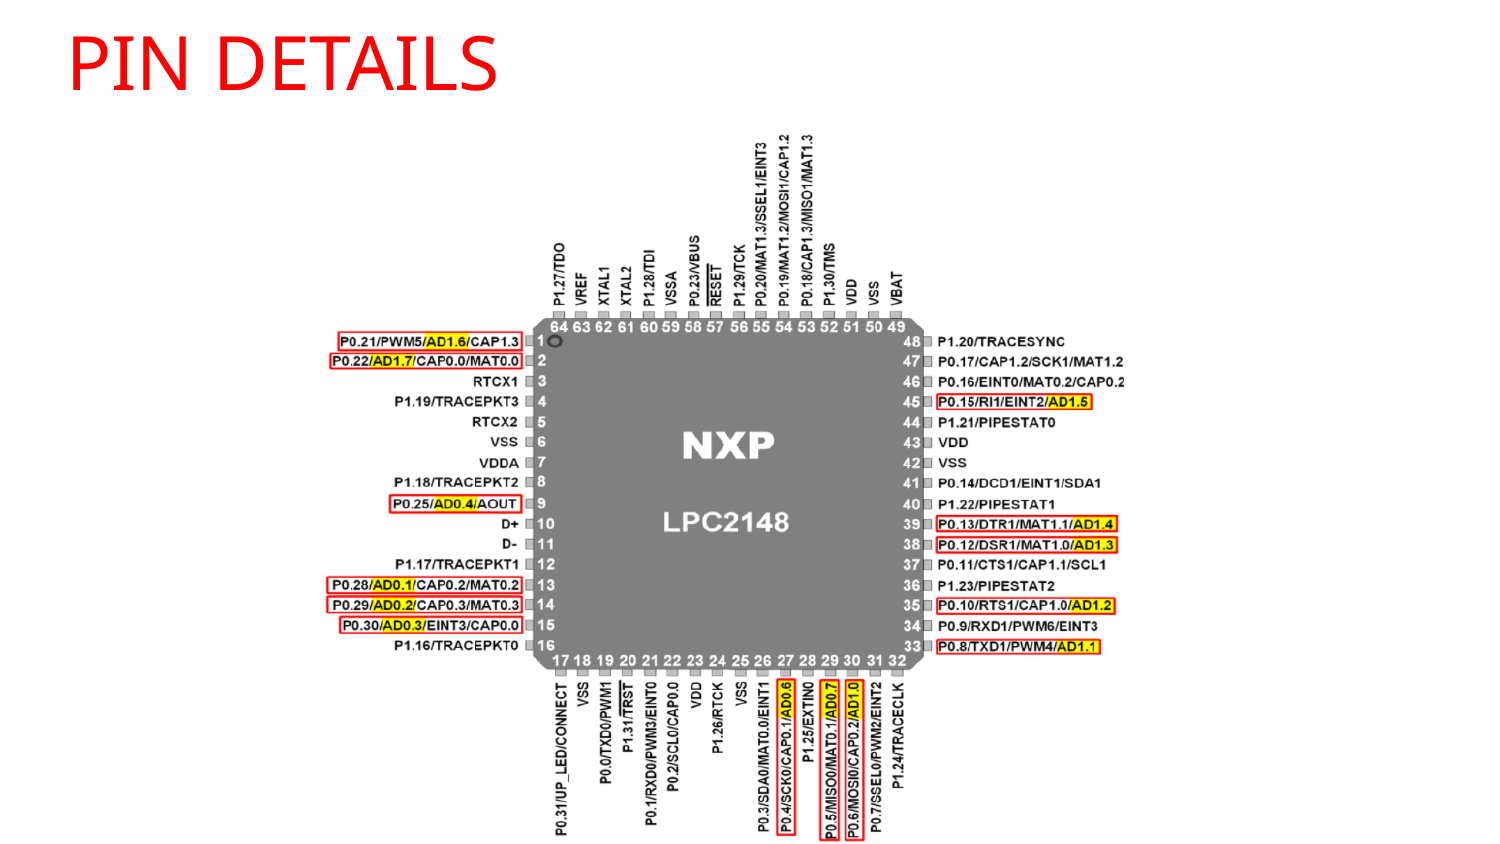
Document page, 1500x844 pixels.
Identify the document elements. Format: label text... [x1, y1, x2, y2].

title PIN DETAILS [51, 0, 1449, 94]
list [321, 130, 1124, 844]
